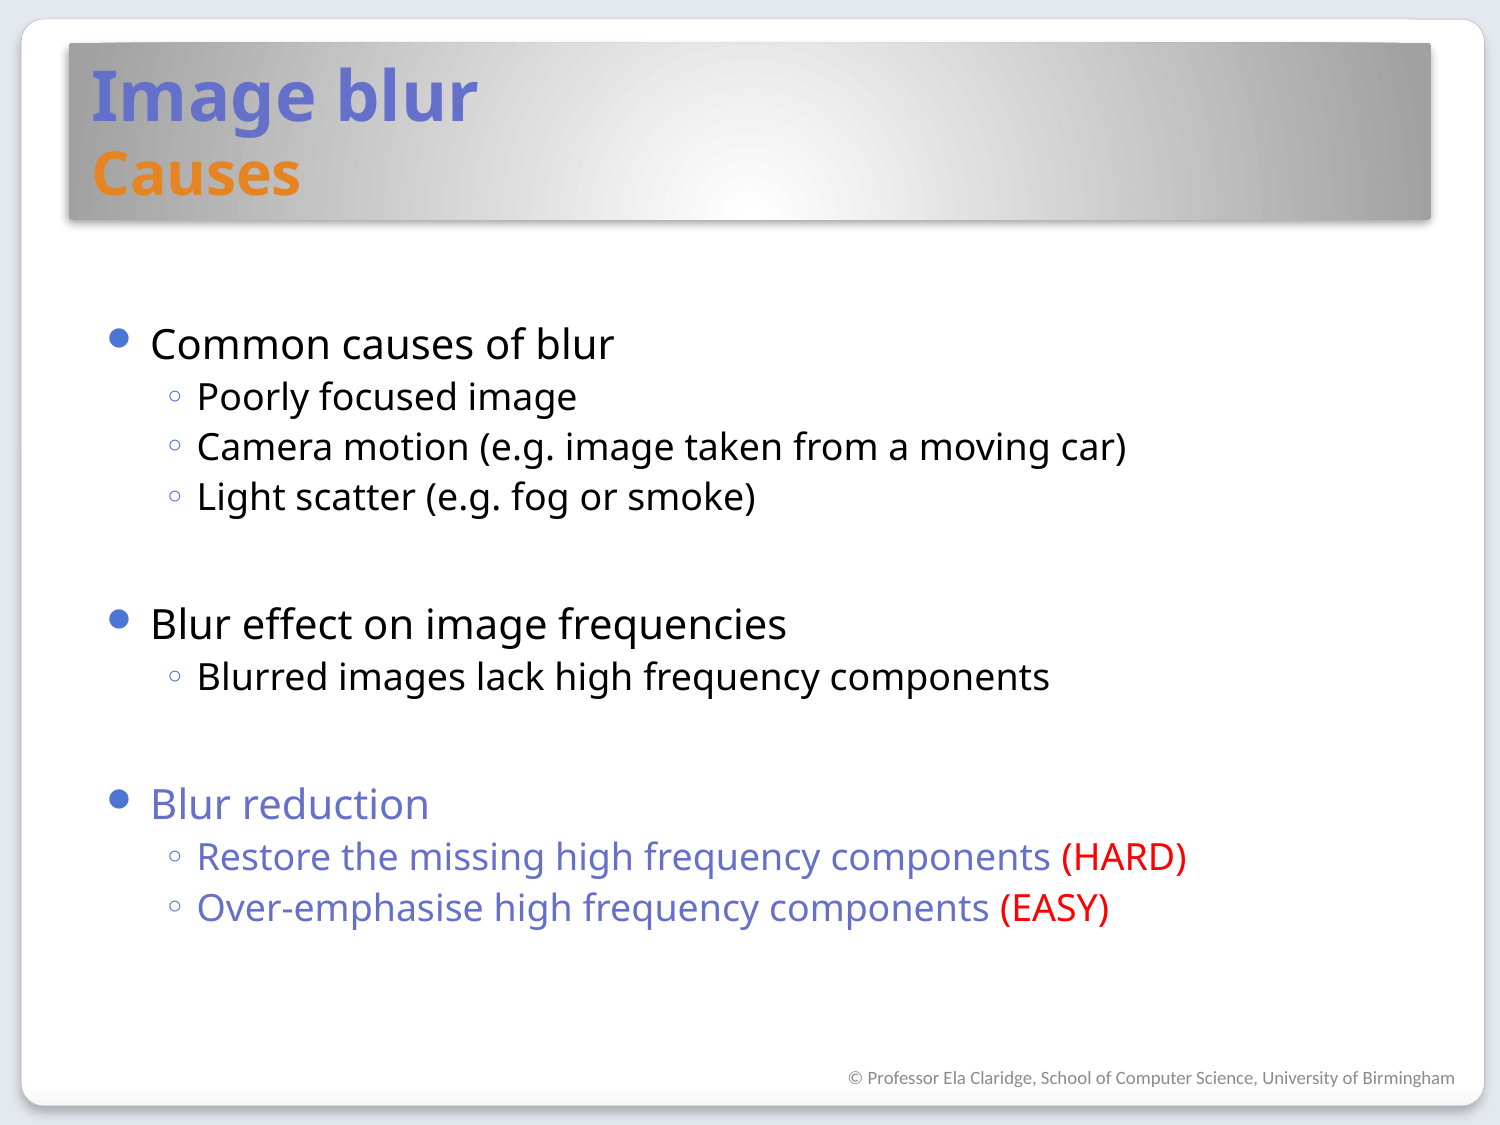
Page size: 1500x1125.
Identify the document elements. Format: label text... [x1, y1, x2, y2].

footer © Professor Ela Claridge, School of Computer Science, University of Birmingham [832, 1069, 1479, 1125]
title Image blur Causes [76, 42, 1420, 216]
list Common causes of blur Poorly focused image Camera motion (e.g. image taken from a moving car) Light scatter (e.g. fog or smoke) Blur effect on image frequencies Blurred images lack high frequency components Blur reduction Restore the missing high frequency components (HARD) Over-emphasise high frequency components (EASY) [76, 302, 1420, 1047]
